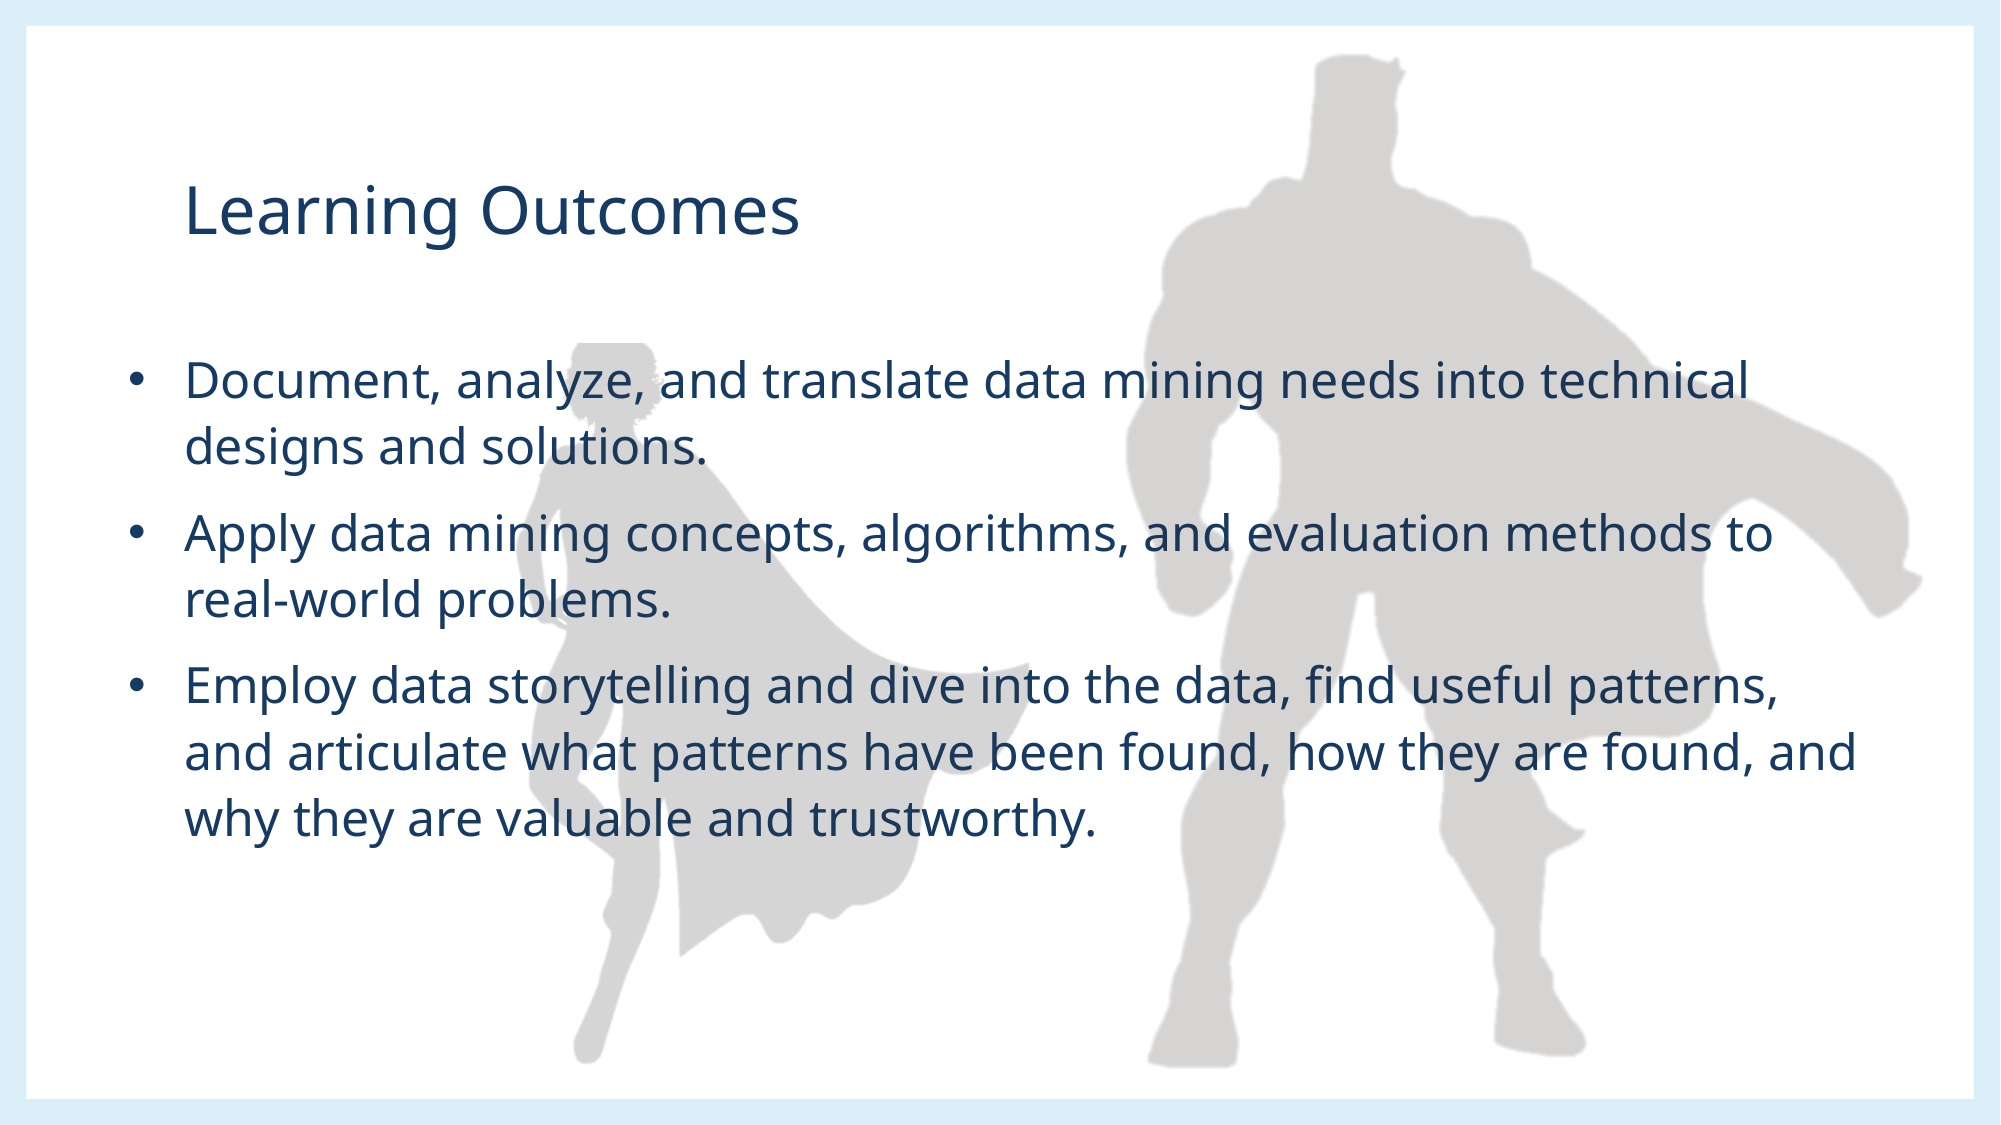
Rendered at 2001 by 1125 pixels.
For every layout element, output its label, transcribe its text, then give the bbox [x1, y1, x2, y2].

title Learning Outcomes [168, 149, 887, 256]
picture [475, 0, 2000, 1125]
list Document, analyze, and translate data mining needs into technical designs and solutions. Apply data mining concepts, algorithms, and evaluation methods to real-world problems. Employ data storytelling and dive into the data, find useful patterns, and articulate what patterns have been found, how they are found, and why they are valuable and trustworthy. [113, 335, 475, 975]
